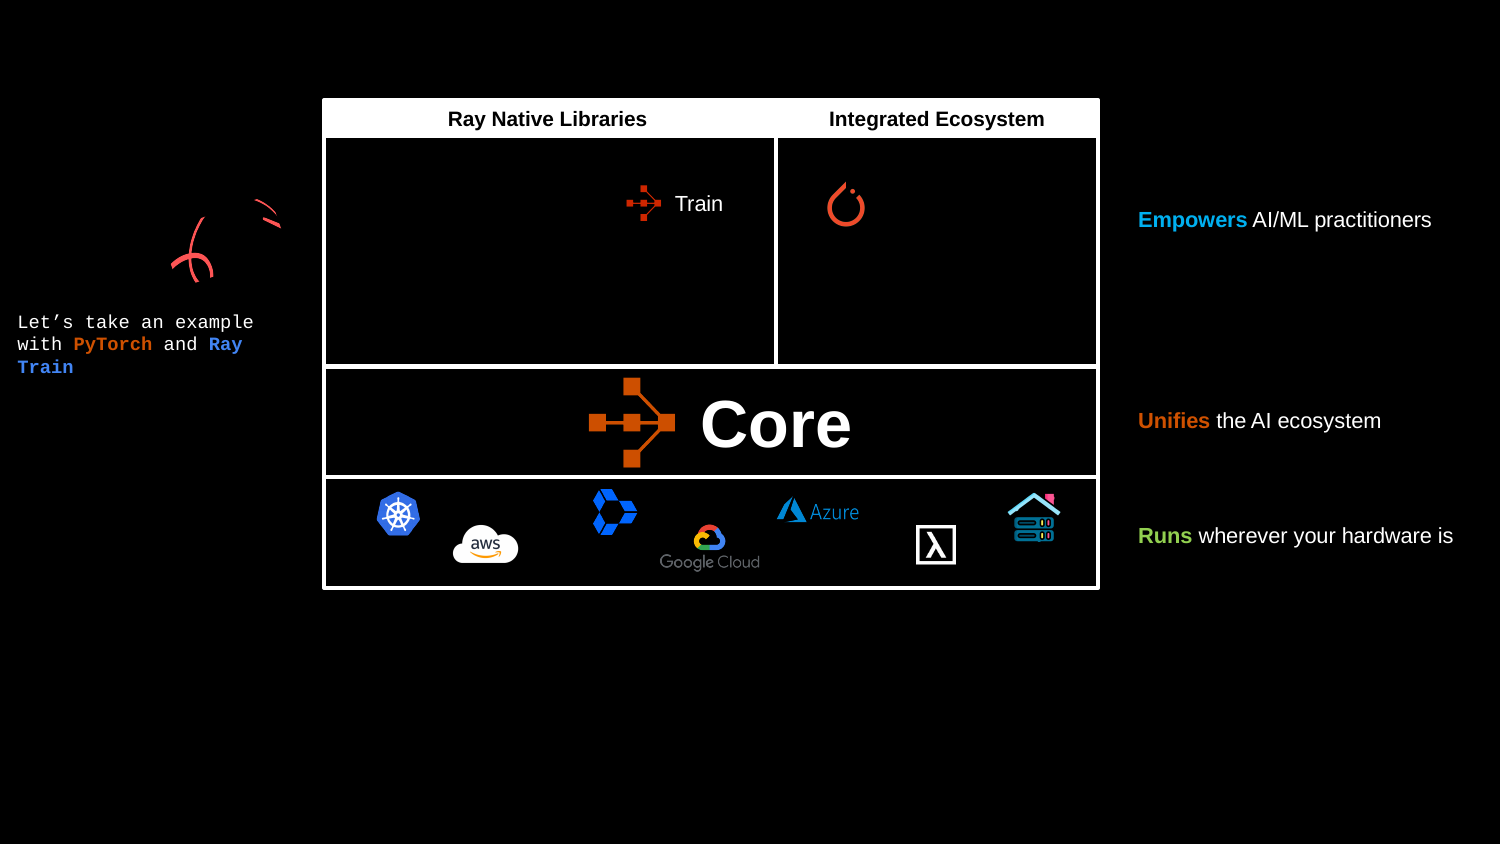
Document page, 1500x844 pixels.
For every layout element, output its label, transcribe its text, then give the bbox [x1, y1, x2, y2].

text_box Empowers AI/ML practitioners [1130, 201, 1485, 240]
text_box Ray Native Libraries [322, 98, 774, 138]
text_box [322, 475, 1100, 590]
text_box Unifies the AI ecosystem [1130, 401, 1500, 441]
picture [626, 183, 763, 222]
picture [896, 504, 976, 584]
text_box [322, 138, 774, 368]
text_box [322, 368, 1100, 475]
text_box [159, 194, 289, 289]
picture [813, 171, 878, 236]
text_box Runs wherever your hardware is [1130, 517, 1474, 556]
text_box Integrated Ecosystem [774, 98, 1100, 138]
picture [1005, 489, 1062, 545]
text_box Let’s take an example with PyTorch and Ray Train [2, 302, 325, 385]
picture [374, 371, 895, 581]
text_box [774, 138, 1100, 368]
